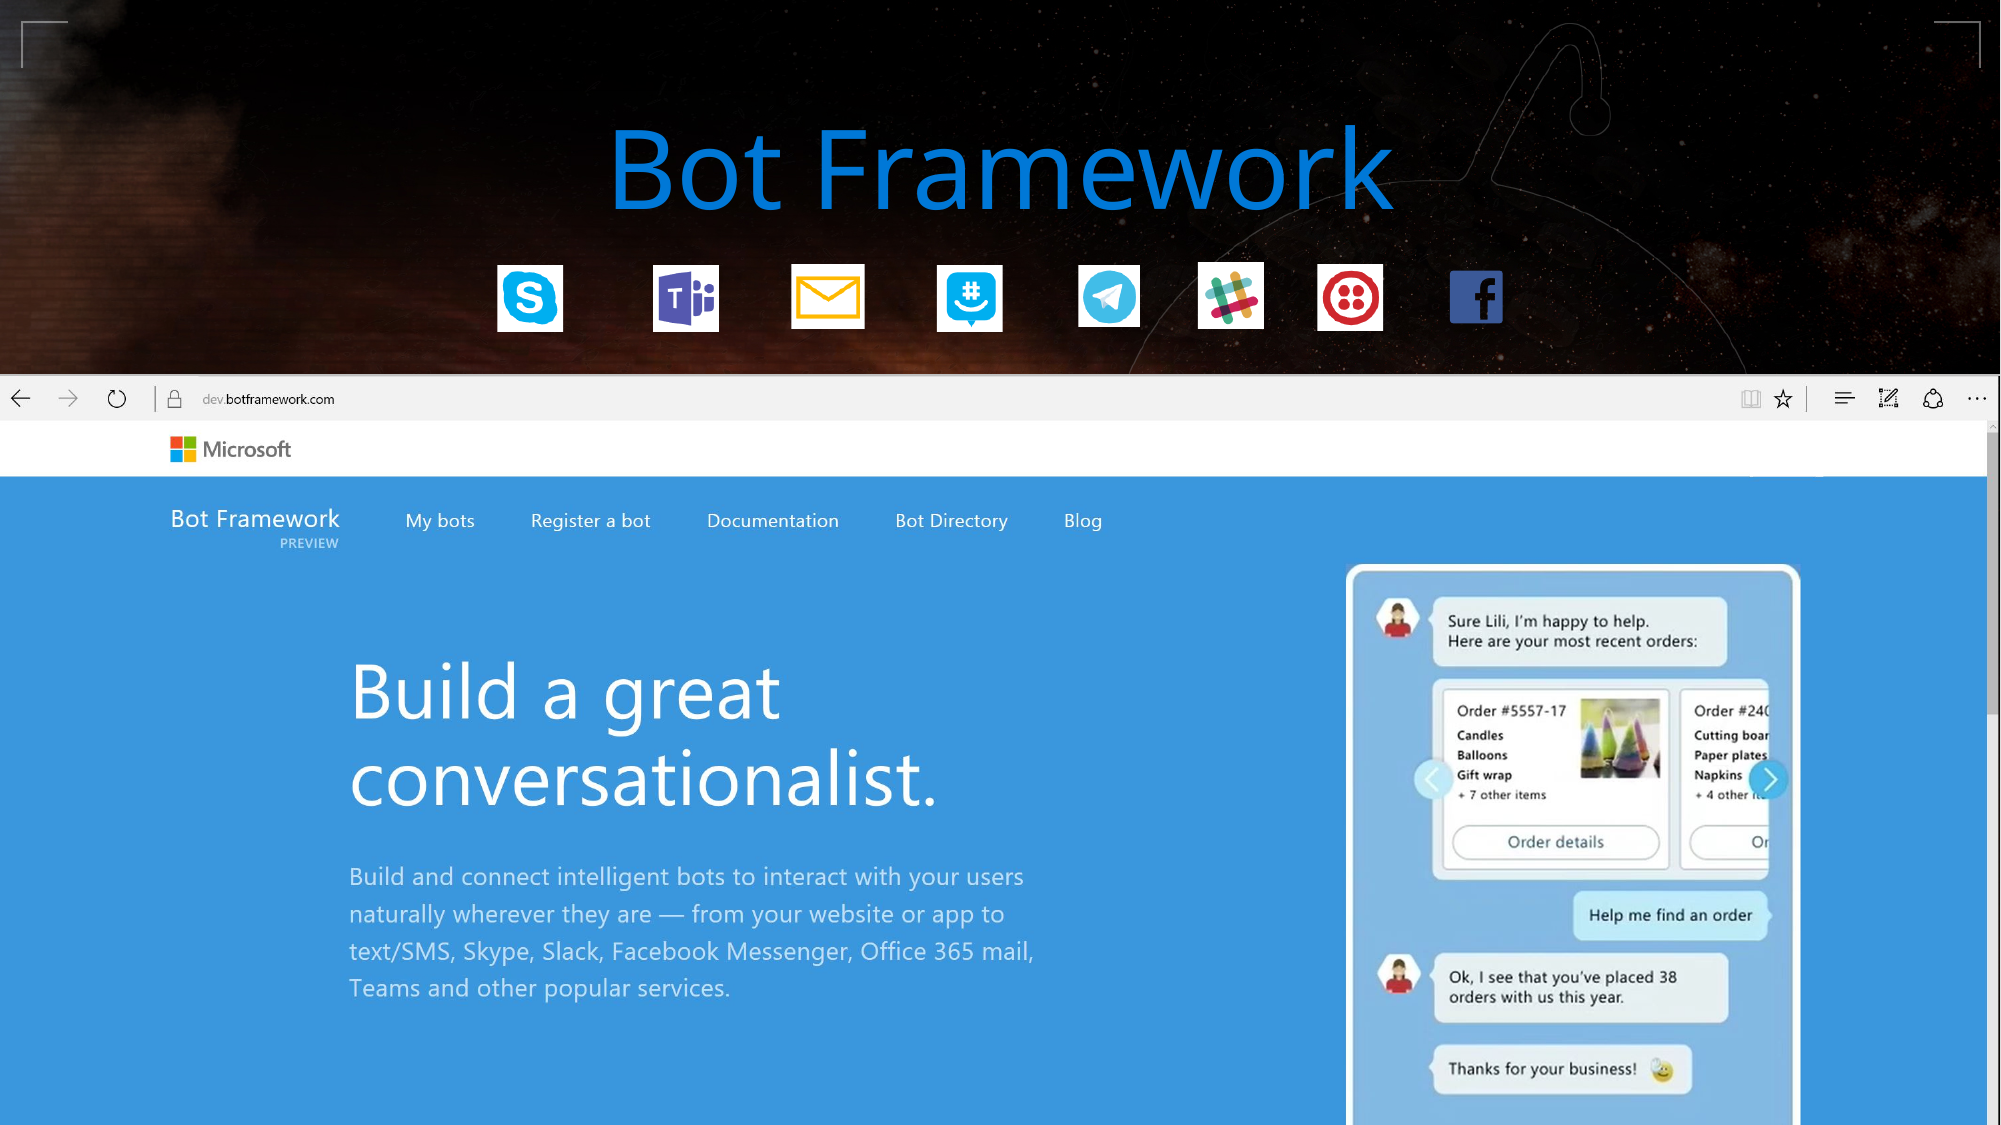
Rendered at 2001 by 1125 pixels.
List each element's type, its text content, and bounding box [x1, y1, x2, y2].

picture [0, 0, 2001, 1125]
text_box Bot Framework [360, 89, 1640, 242]
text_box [497, 262, 1503, 332]
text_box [0, 374, 2000, 1125]
